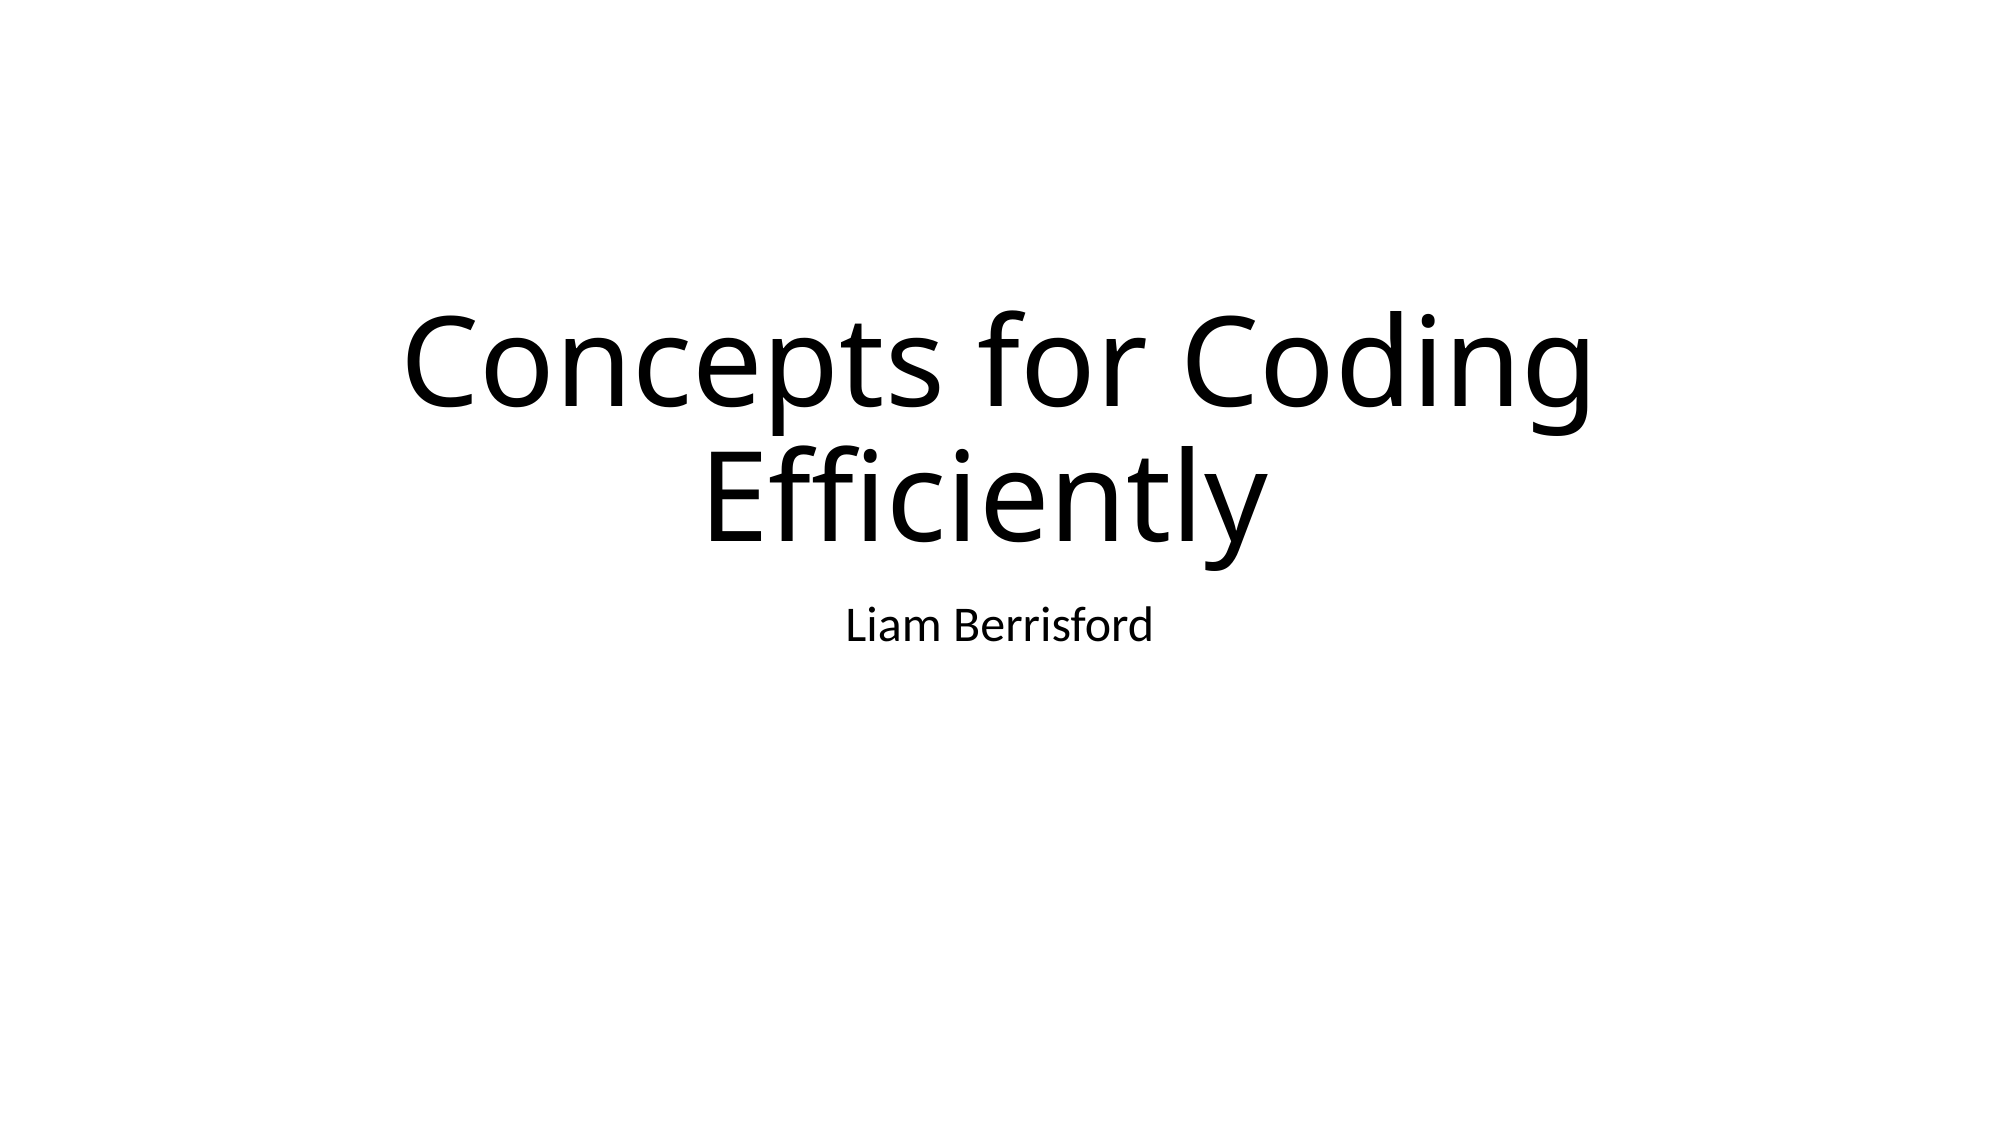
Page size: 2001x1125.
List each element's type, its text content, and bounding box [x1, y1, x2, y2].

title Concepts for Coding Efficiently [249, 184, 1750, 576]
subtitle Liam Berrisford [249, 590, 1750, 863]
